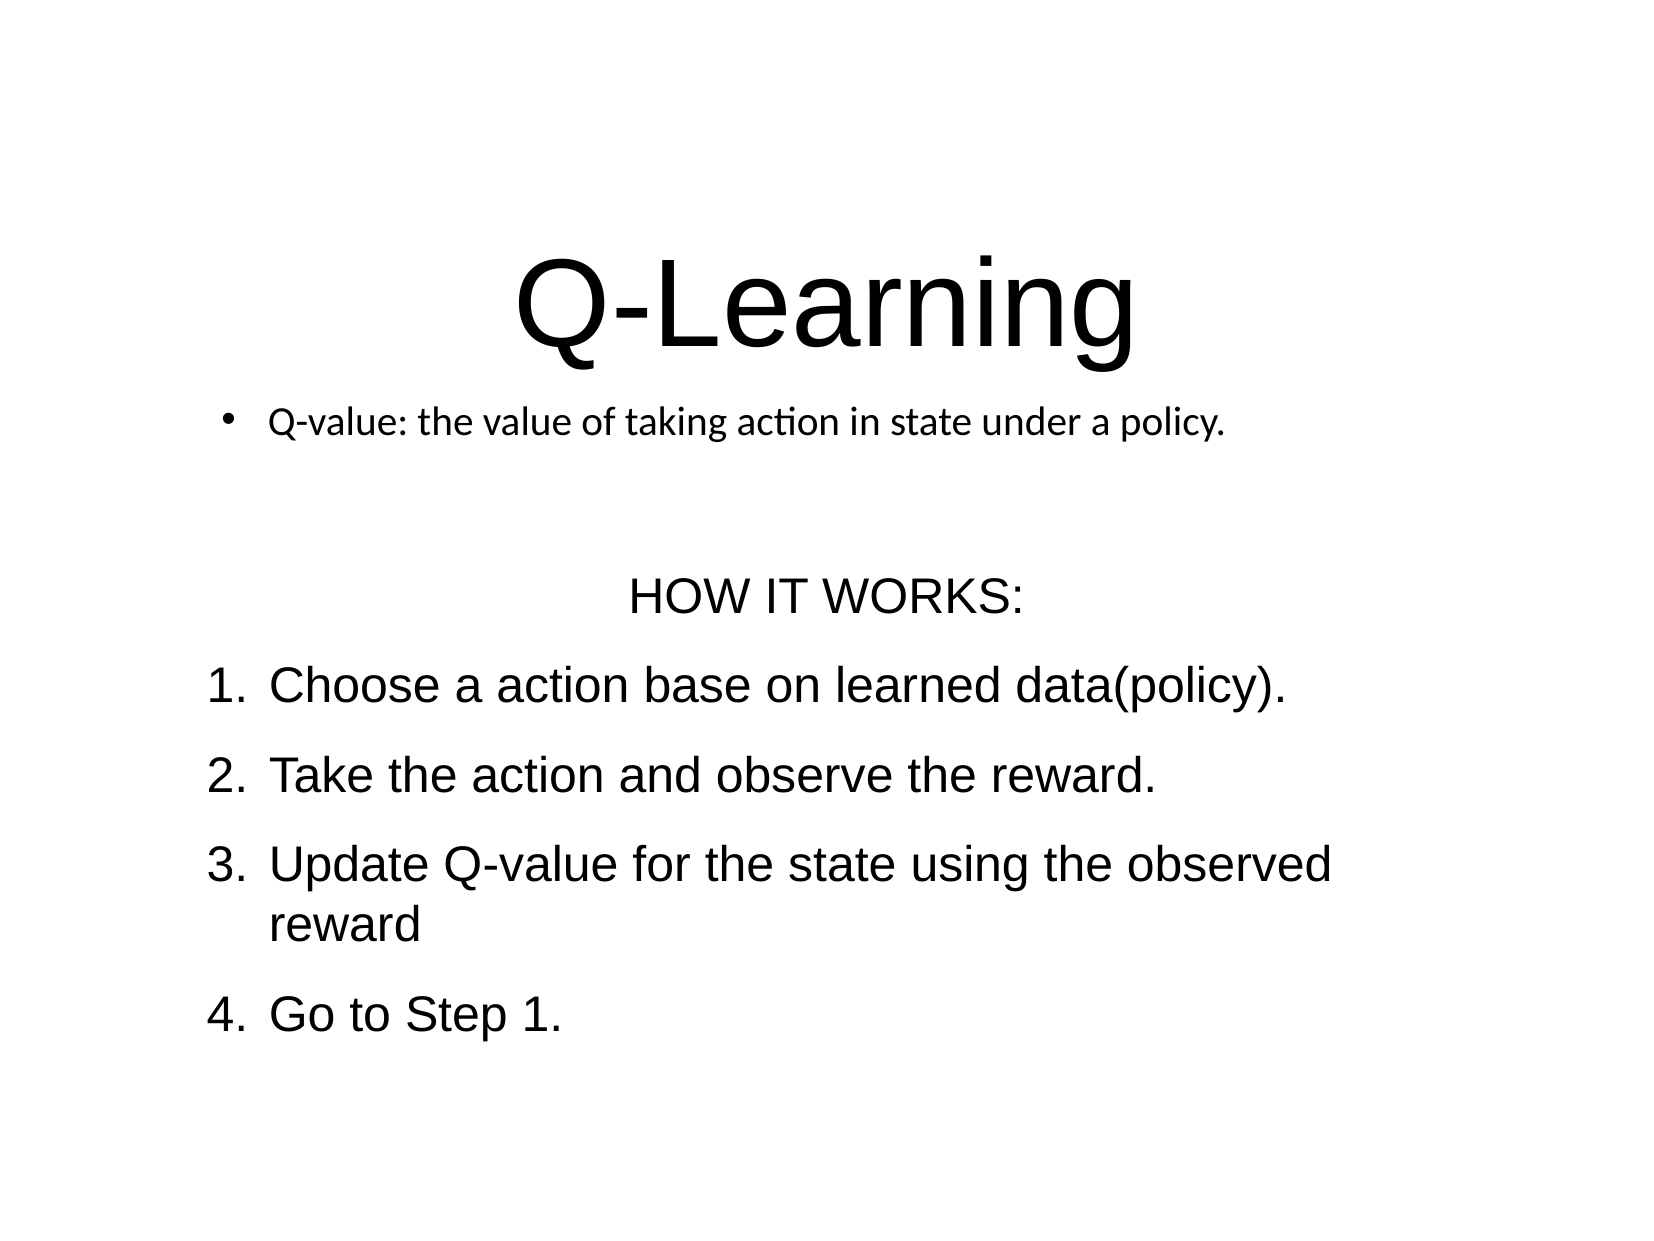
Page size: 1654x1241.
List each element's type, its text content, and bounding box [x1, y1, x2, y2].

text_box Q-value: the value of taking action in state under a policy. [206, 386, 1373, 451]
subtitle HOW IT WORKS: Choose a action base on learned data(policy). Take the action and observe the reward. Update Q-value for the state using the observed reward Go to Step 1. [206, 563, 1447, 919]
title Q-Learning [206, 238, 1447, 372]
